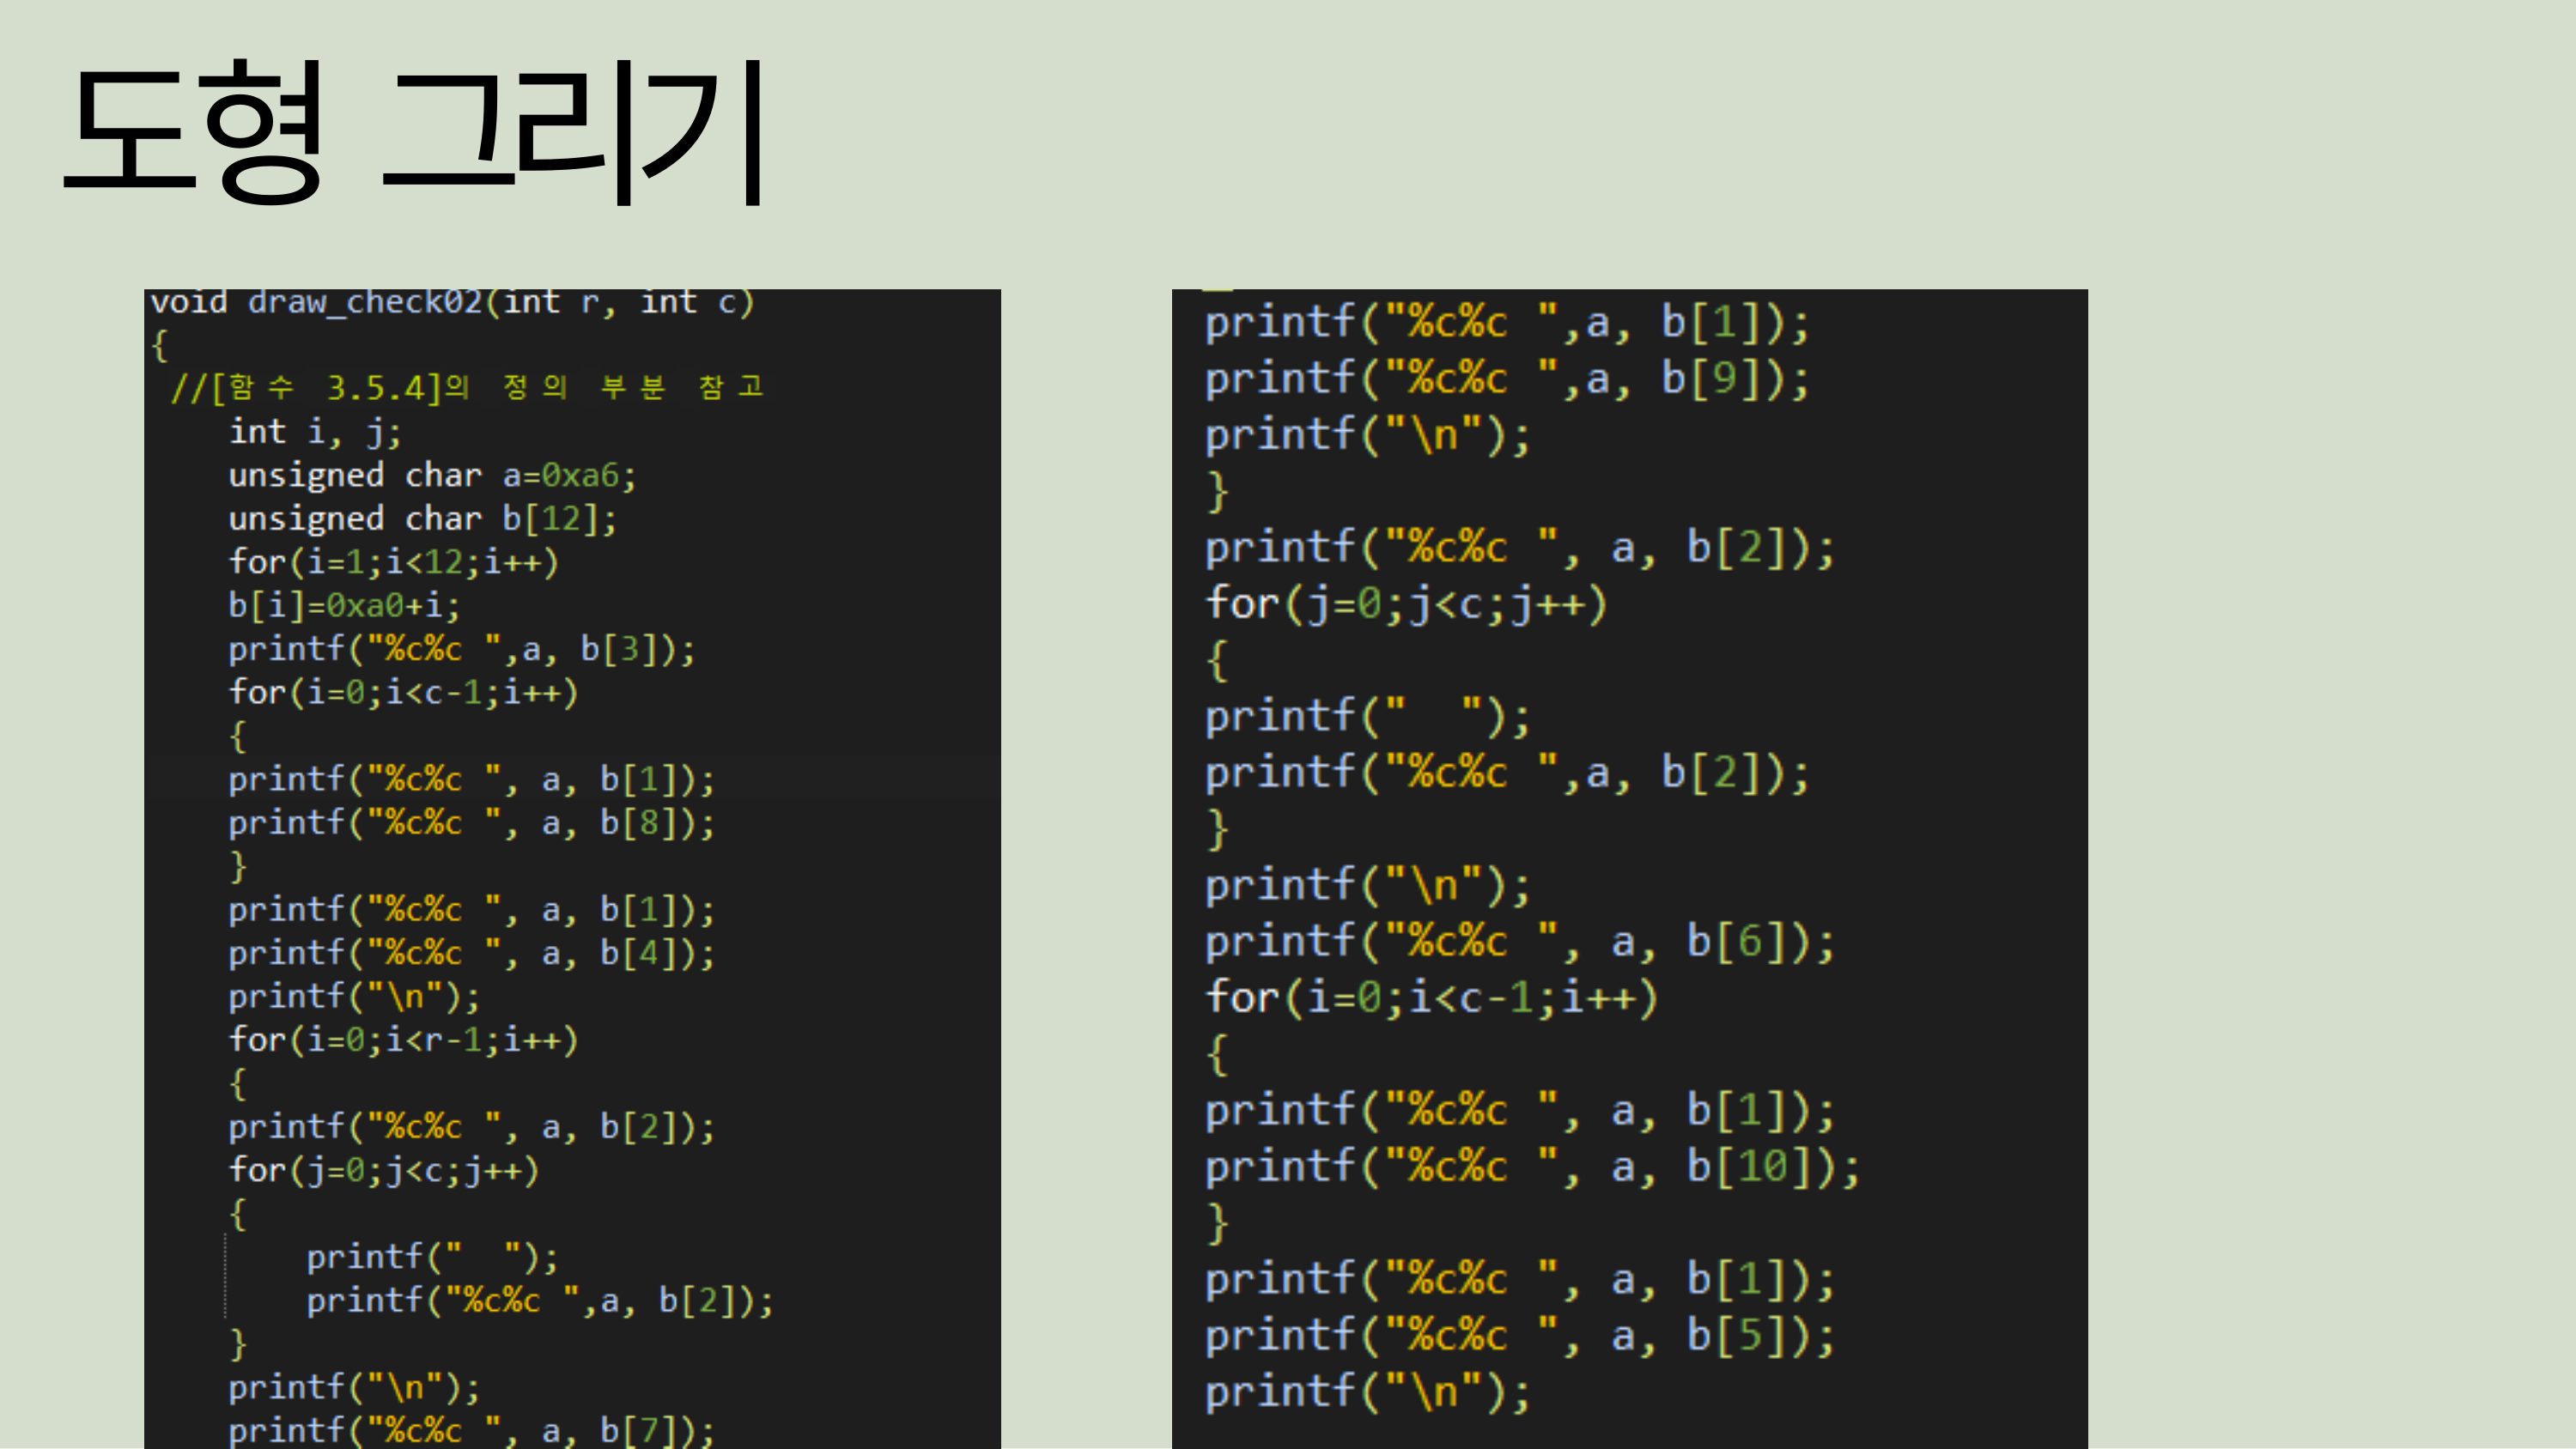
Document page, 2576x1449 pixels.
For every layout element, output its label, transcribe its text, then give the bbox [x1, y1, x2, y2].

title 도형 그리기 [53, 30, 830, 275]
picture [1172, 288, 2088, 1449]
picture [144, 288, 1001, 1449]
